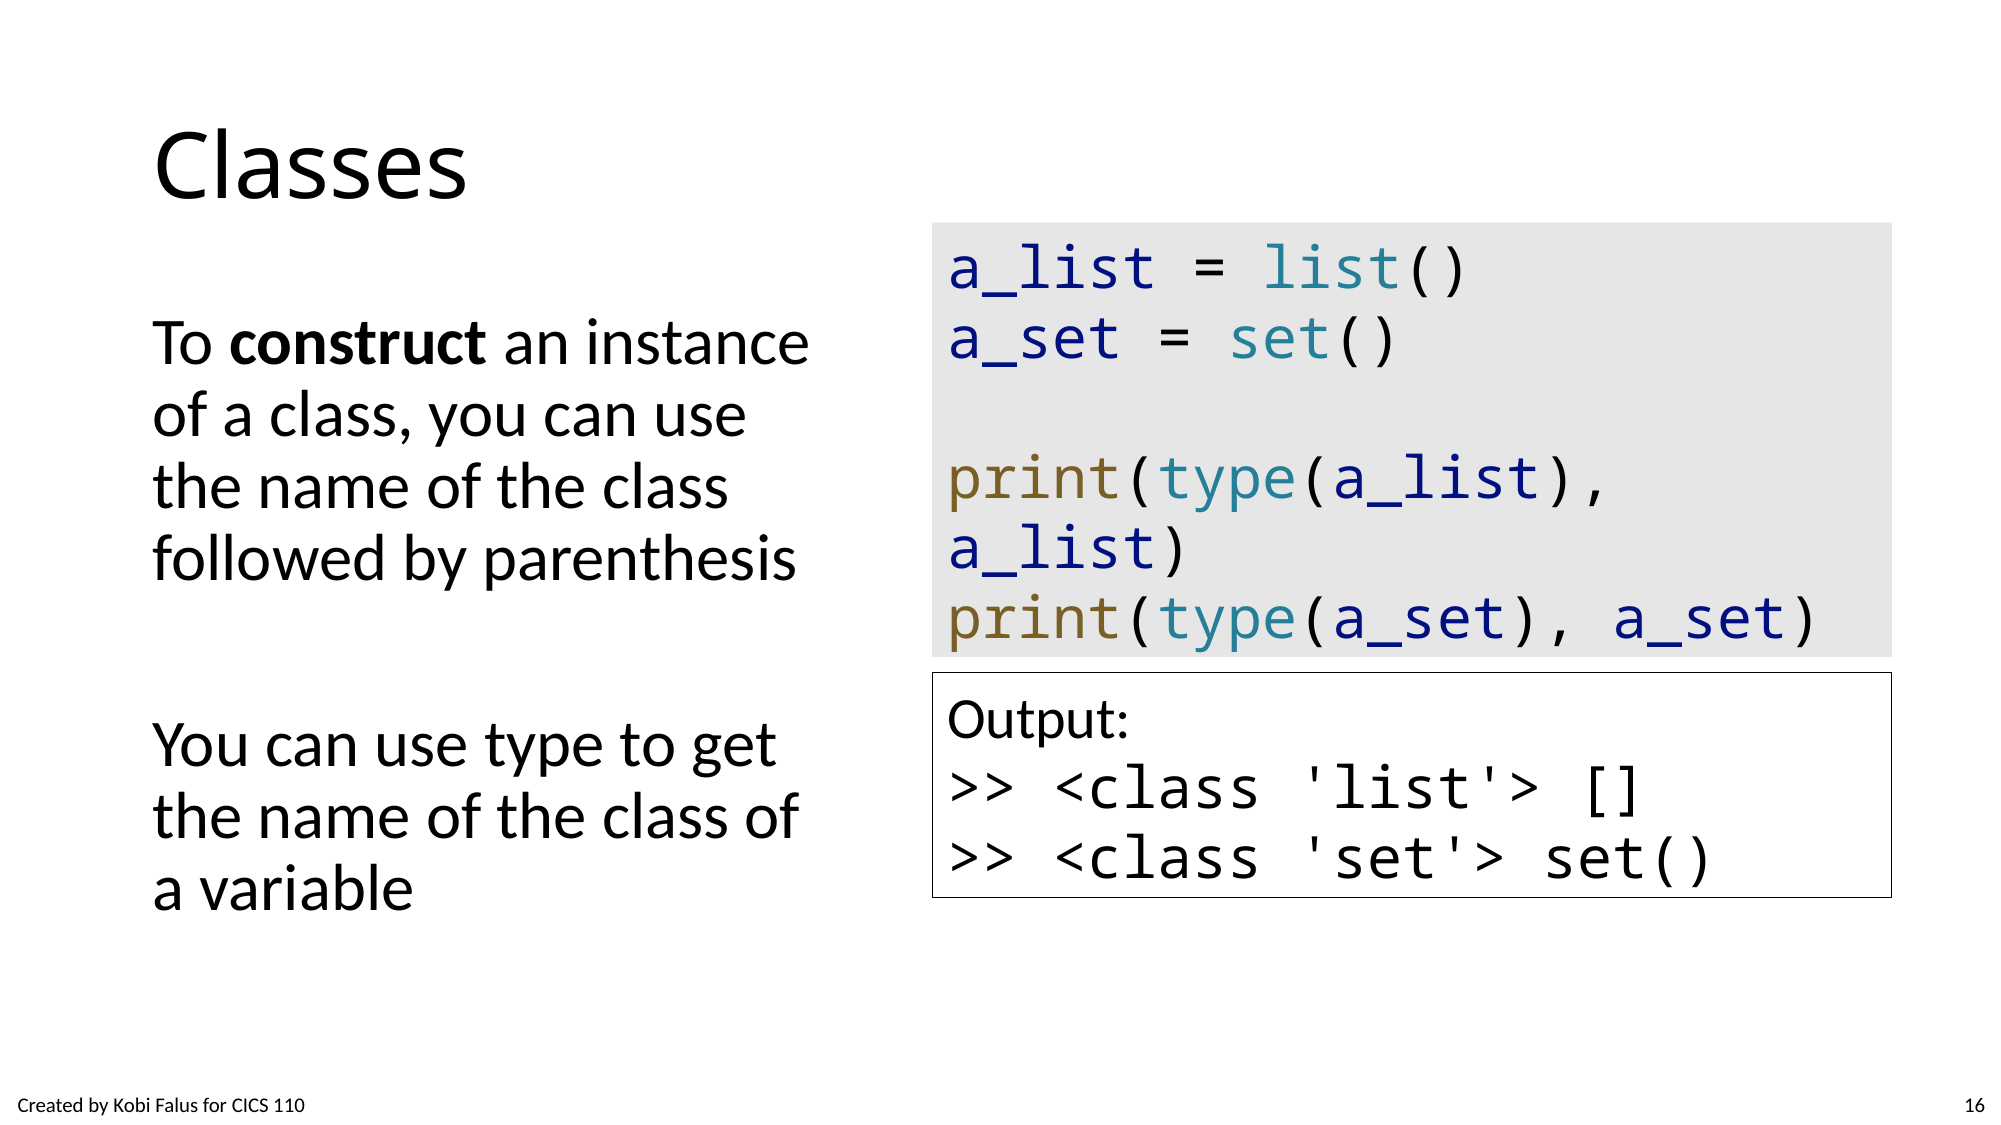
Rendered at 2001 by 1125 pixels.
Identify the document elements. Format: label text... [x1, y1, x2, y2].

text_box a_list = list() a_set = set() print(type(a_list), a_list) print(type(a_set), a_set) [932, 222, 1892, 658]
list To construct an instance of a class, you can use the name of the class followed by parenthesis You can use type to get the name of the class of a variable [137, 299, 836, 1014]
title Classes [137, 59, 1863, 278]
text_box Output: >> <class 'list'> [] >> <class 'set'> set() [932, 672, 1892, 898]
